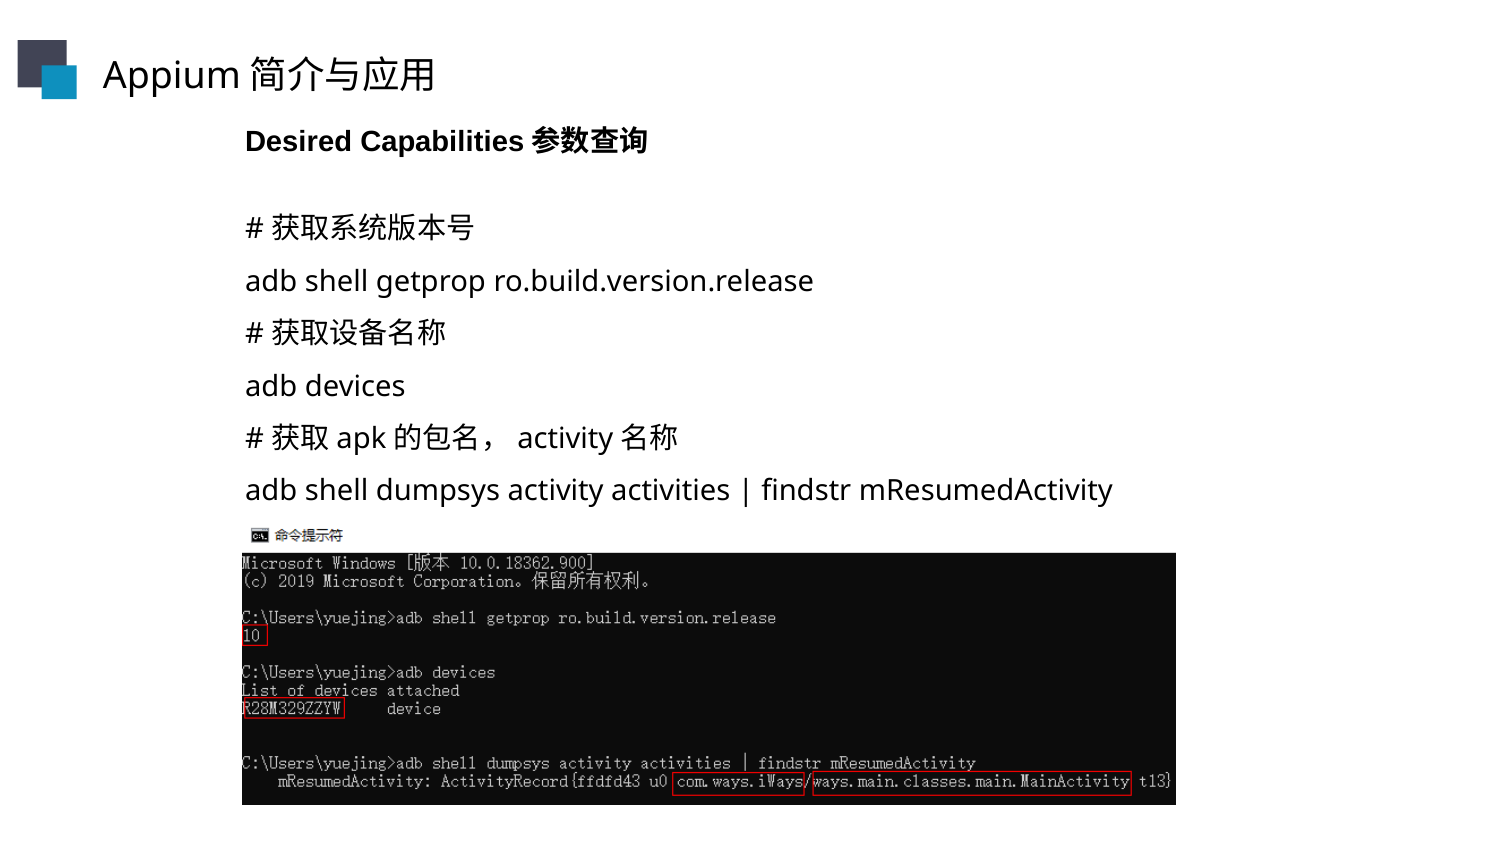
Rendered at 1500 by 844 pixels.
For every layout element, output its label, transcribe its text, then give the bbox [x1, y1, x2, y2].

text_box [17, 40, 77, 100]
text_box Appium简介与应用 [88, 43, 453, 104]
text_box Desired Capabilities参数查询 #获取系统版本号 adb shell getprop ro.build.version.release #获取设备名称 adb devices #获取apk的包名，activity名称 adb shell dumpsys activity activities | findstr mResumedActivity [230, 114, 1329, 514]
picture [242, 520, 1176, 805]
